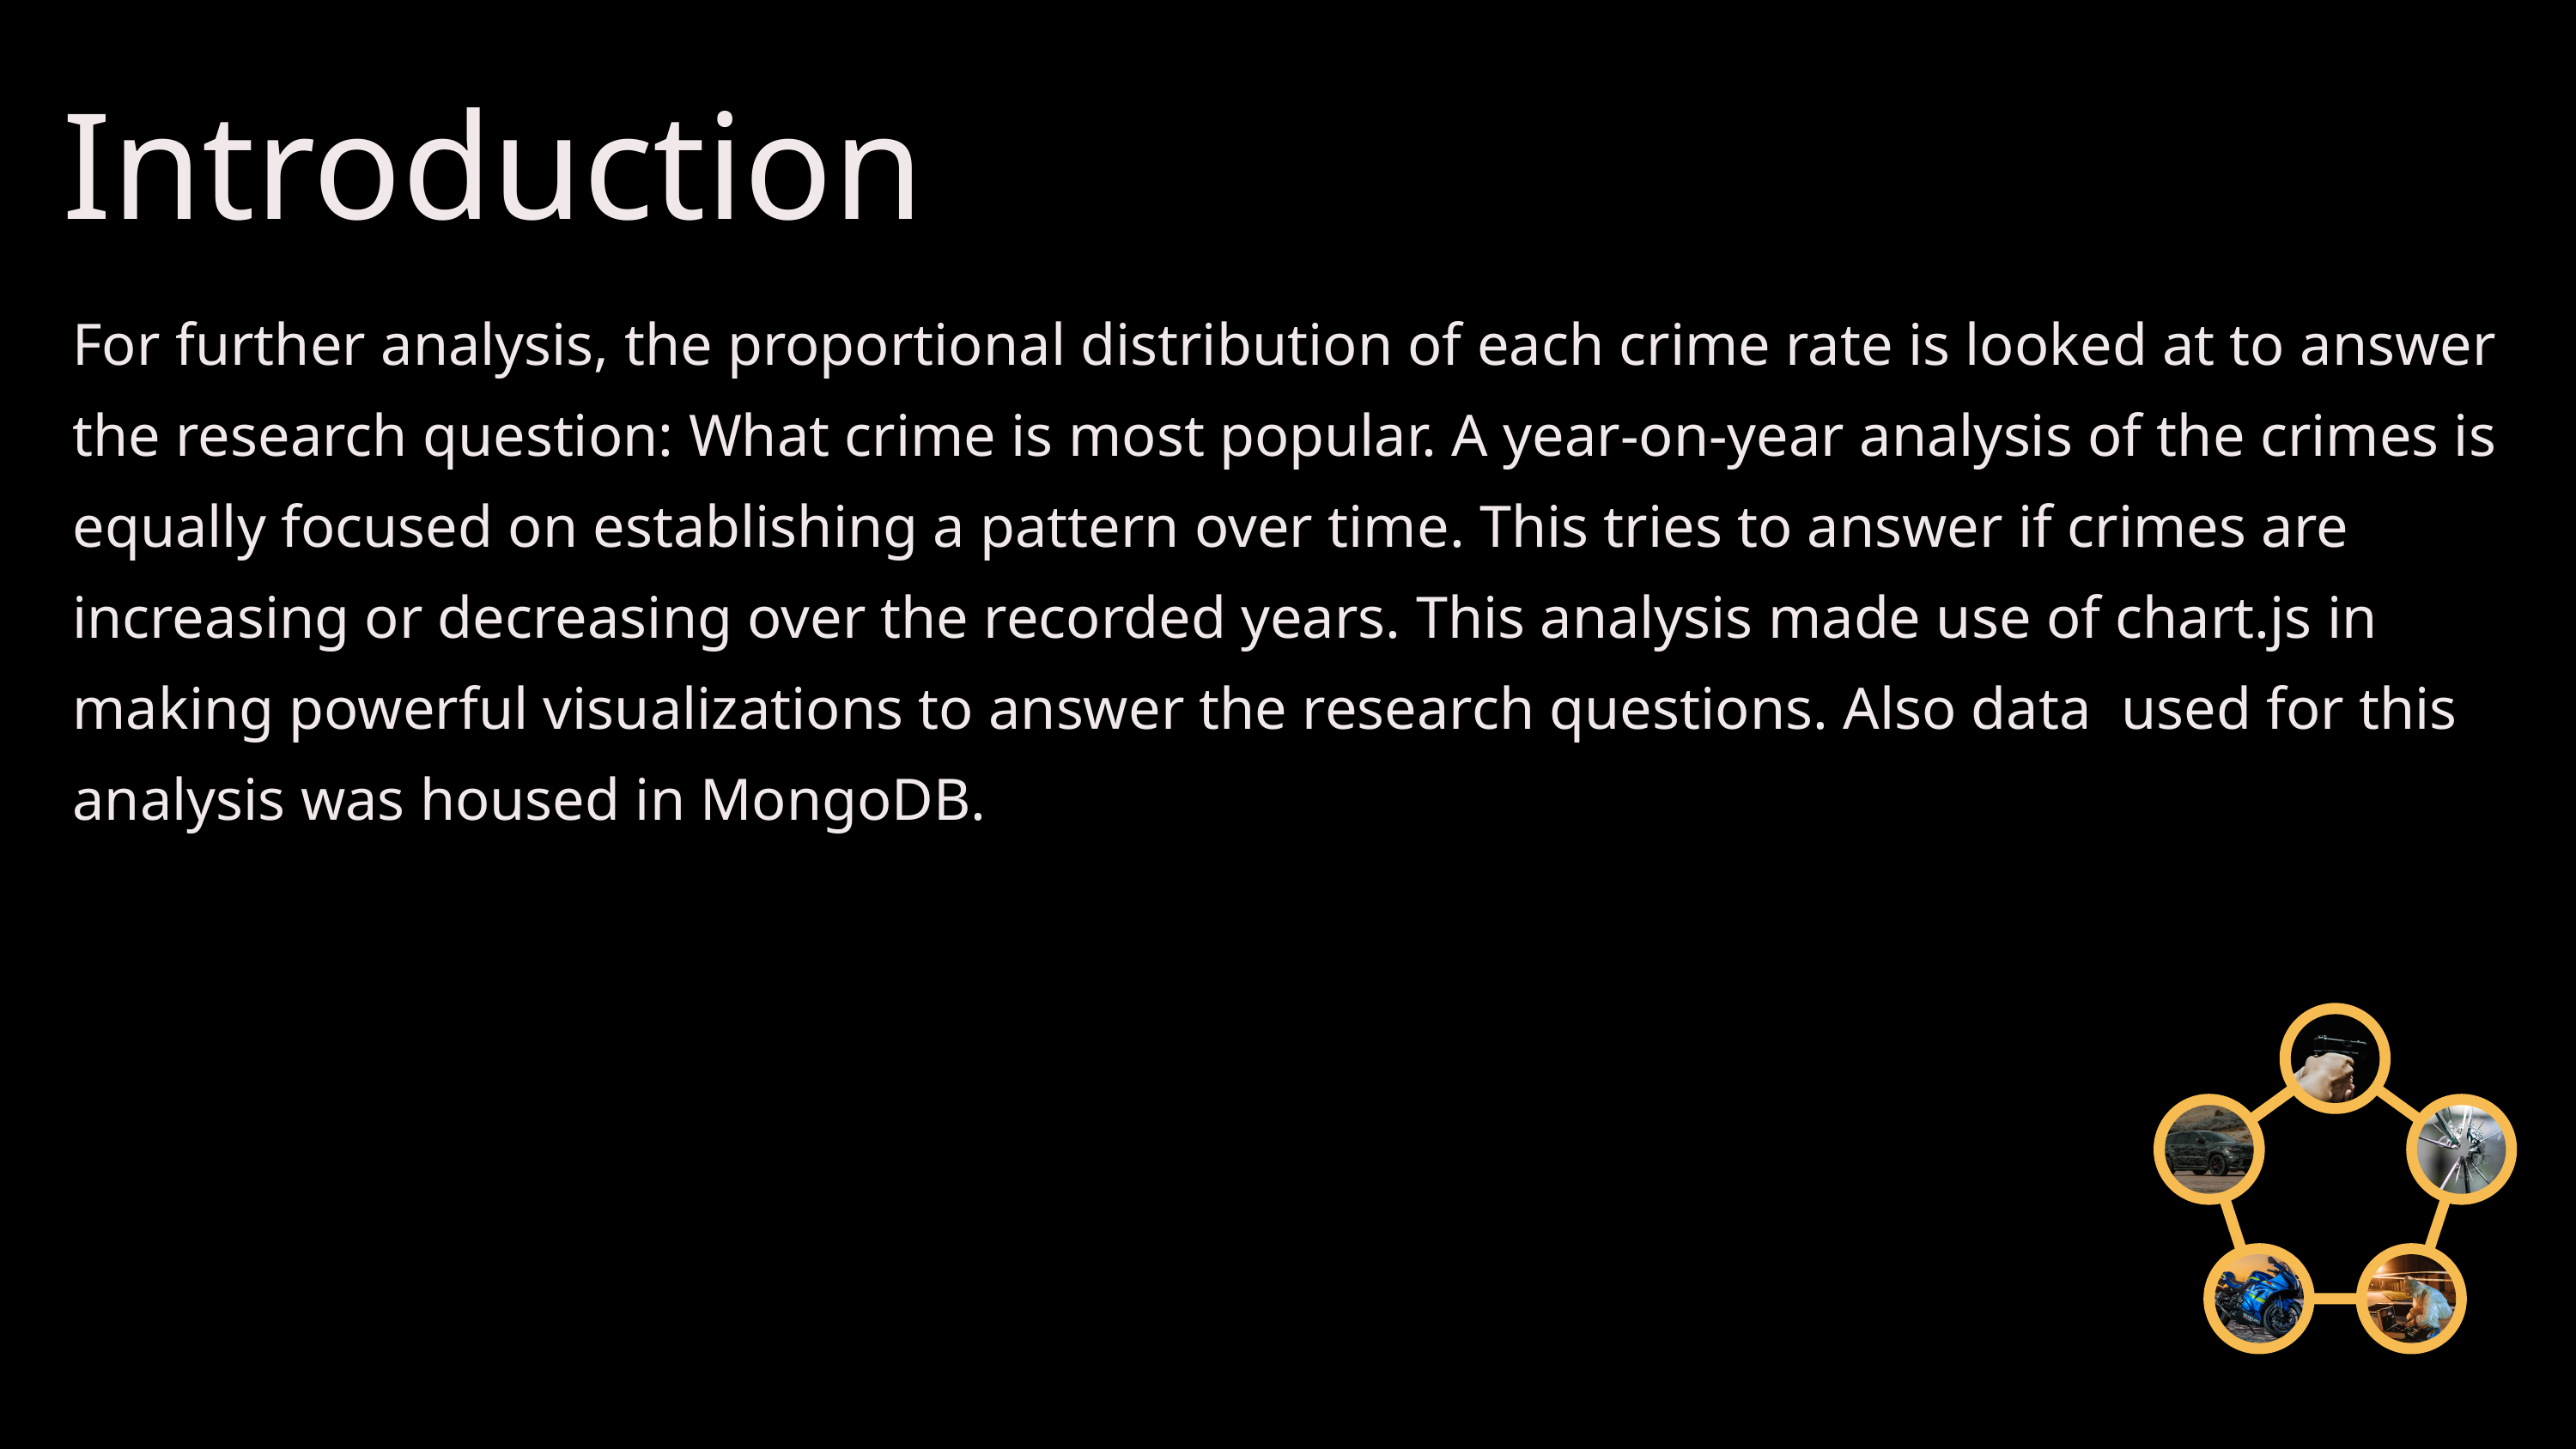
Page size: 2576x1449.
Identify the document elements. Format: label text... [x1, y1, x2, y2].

text_box Introduction [62, 87, 2340, 249]
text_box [2148, 992, 2531, 1365]
text_box For further analysis, the proportional distribution of each crime rate is looked at to answer the research question: What crime is most popular. A year-on-year analysis of the crimes is equally focused on establishing a pattern over time. This tries to answer if crimes are increasing or decreasing over the recorded years. This analysis made use of chart.js in making powerful visualizations to answer the research questions. Also data used for this analysis was housed in MongoDB. [72, 285, 2504, 1014]
